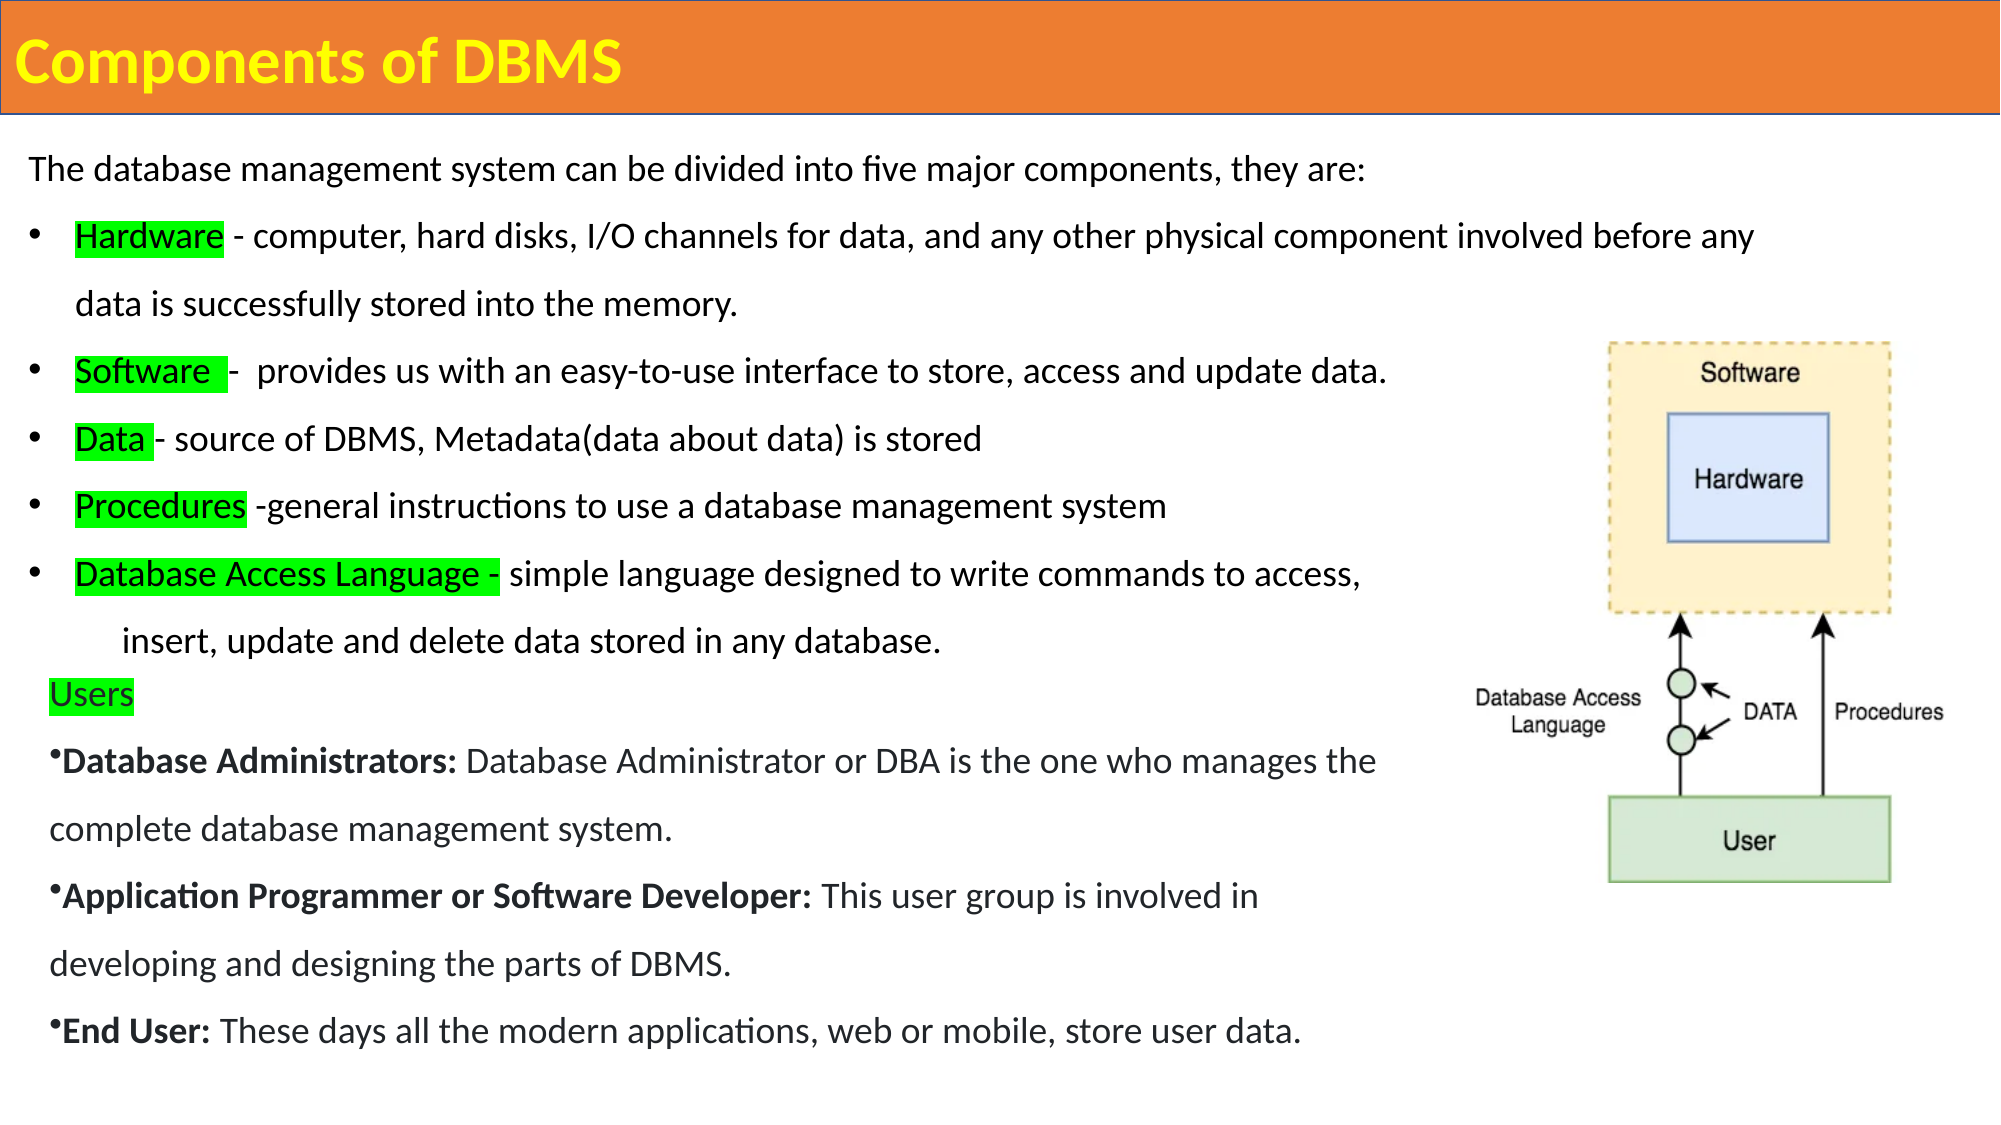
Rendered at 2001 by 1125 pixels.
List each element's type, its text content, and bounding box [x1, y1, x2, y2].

text_box Users Database Administrators: Database Administrator or DBA is the one who manages the complete database management system. Application Programmer or Software Developer: This user group is involved in developing and designing the parts of DBMS. End User: These days all the modern applications, web or mobile, store user data. [34, 638, 1438, 1059]
text_box The database management system can be divided into five major components, they are: Hardware - computer, hard disks, I/O channels for data, and any other physical component involved before any data is successfully stored into the memory. Software - provides us with an easy-to-use interface to store, access and update data. Data - source of DBMS, Metadata(data about data) is stored Procedures -general instructions to use a database management system Database Access Language - simple language designed to write commands to access, insert, update and delete data stored in any database. [13, 115, 1821, 759]
picture [1449, 341, 2000, 884]
text_box Components of DBMS [0, 0, 2000, 115]
